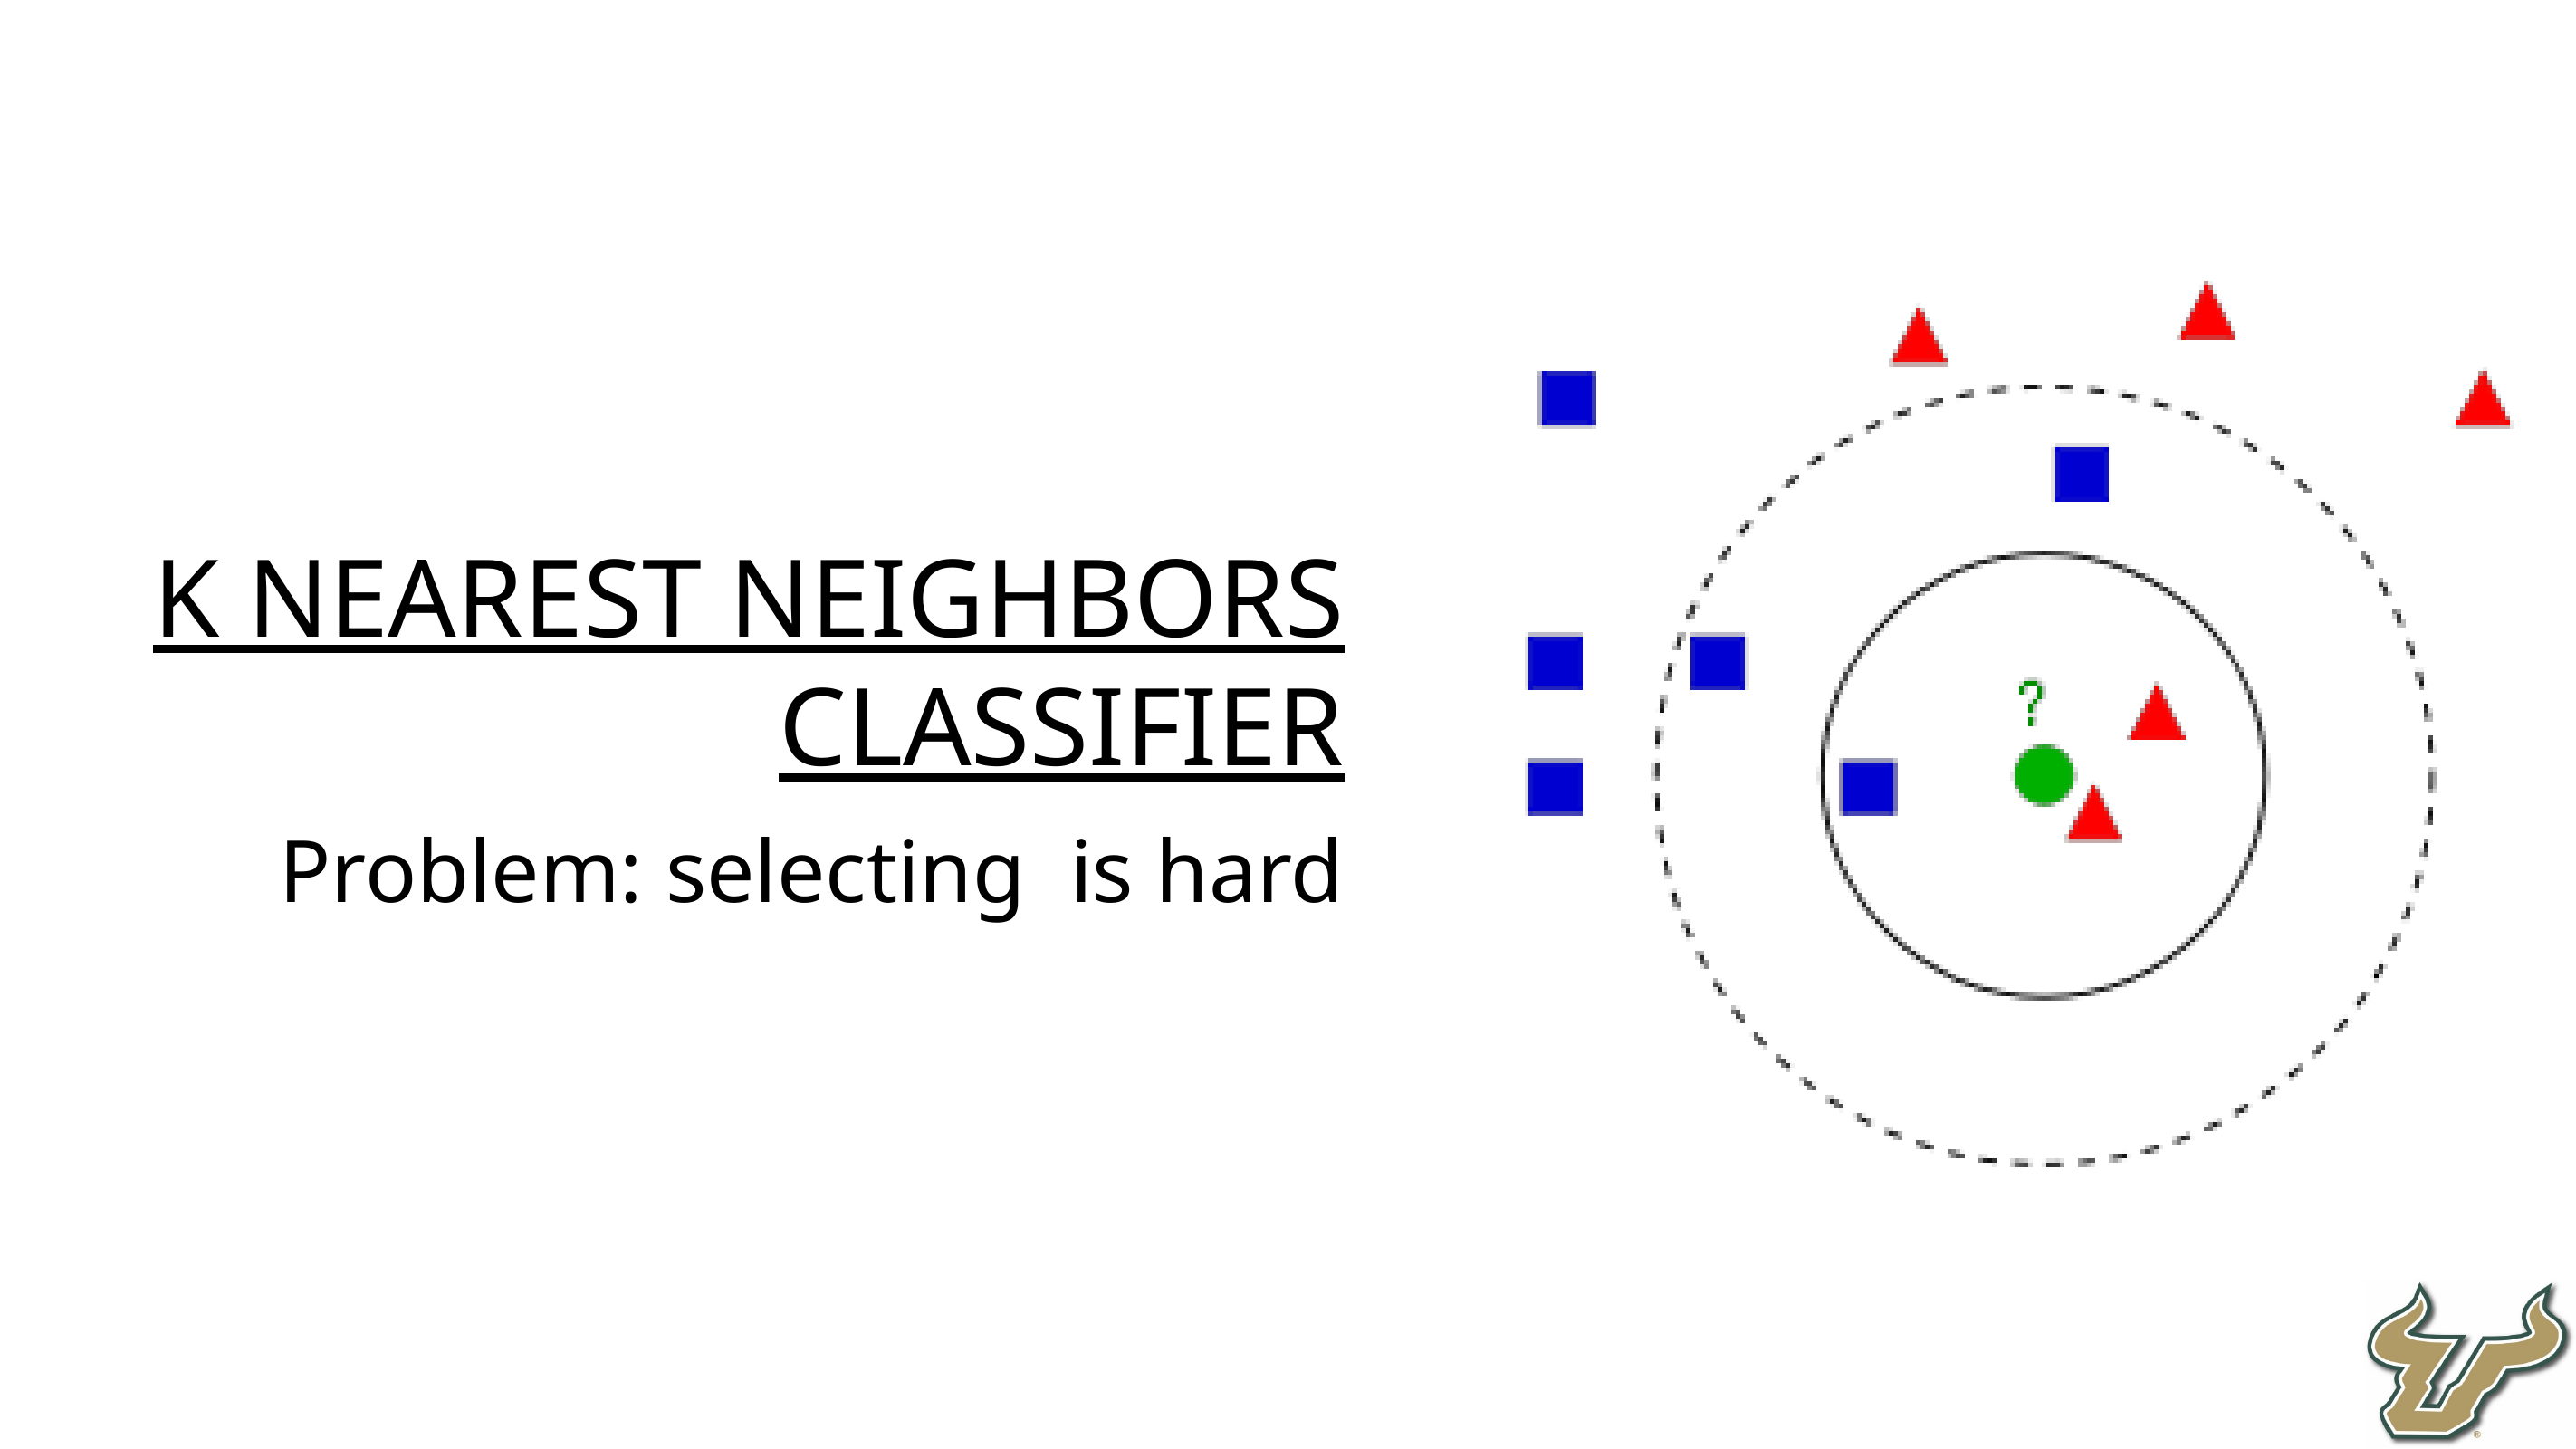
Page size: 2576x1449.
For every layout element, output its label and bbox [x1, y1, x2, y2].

picture [1525, 277, 2514, 1172]
picture [2363, 1278, 2576, 1448]
